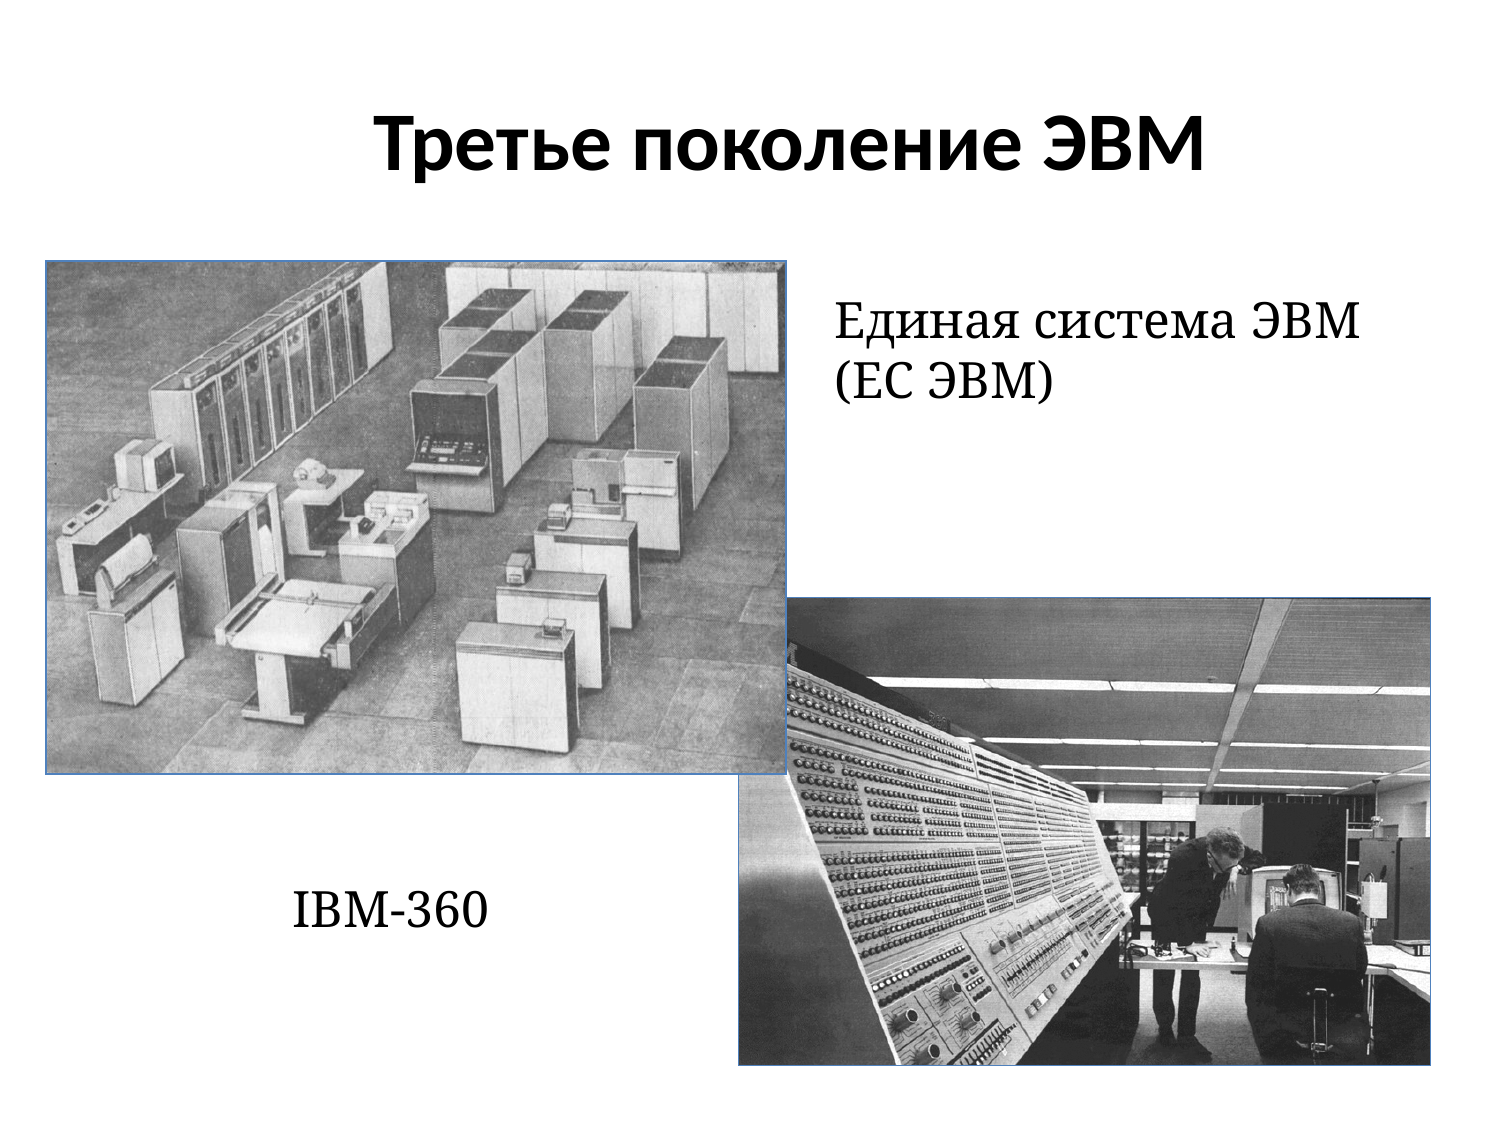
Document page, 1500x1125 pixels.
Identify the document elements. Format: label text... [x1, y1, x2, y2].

picture [46, 261, 786, 774]
text_box IBM-360 [277, 869, 715, 945]
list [737, 597, 1431, 1066]
title Третье поколение ЭВМ [99, 74, 1500, 200]
text_box Единая система ЭВМ (ЕС ЭВМ) [820, 281, 1418, 416]
